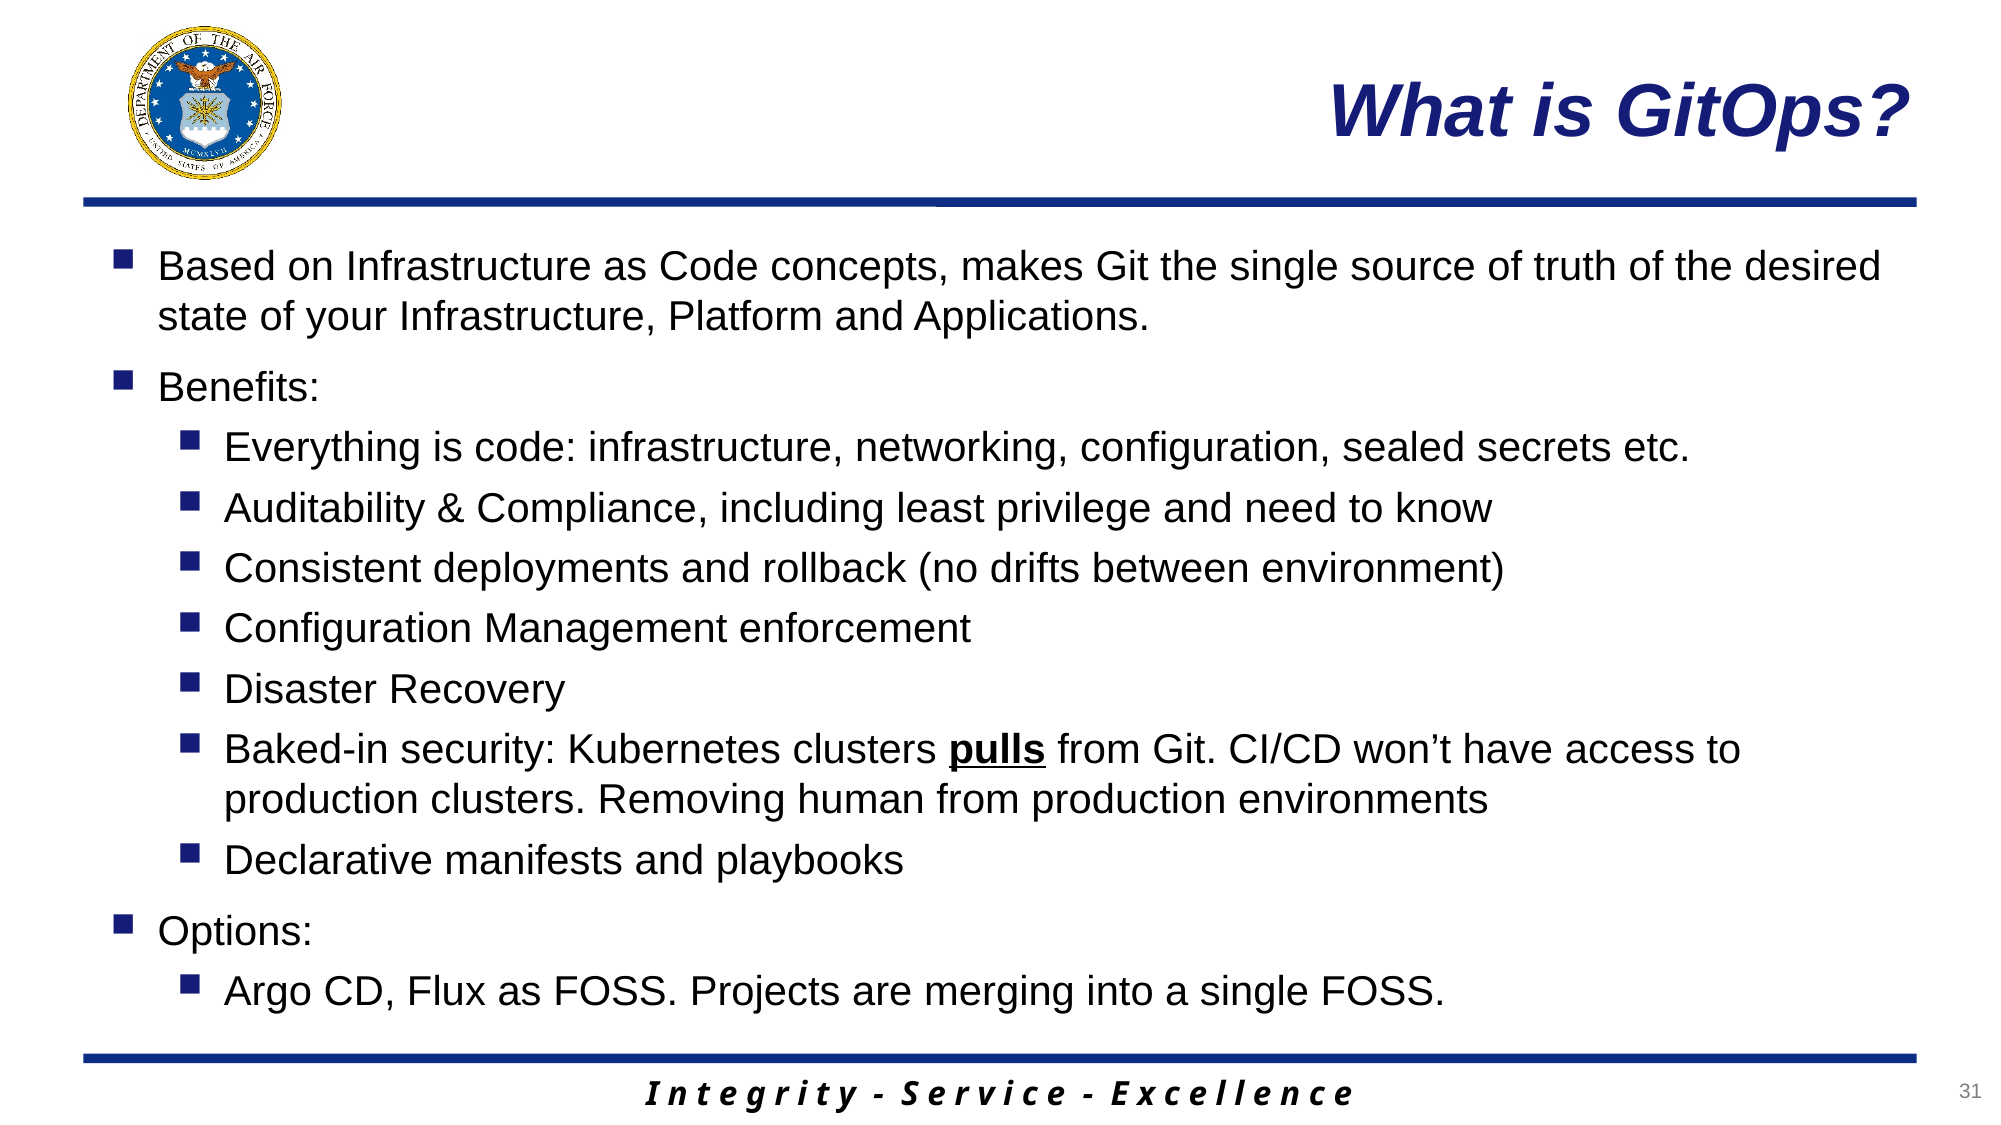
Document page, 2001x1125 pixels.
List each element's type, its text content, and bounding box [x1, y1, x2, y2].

slide_number 31 [1746, 1070, 1998, 1121]
picture [121, 14, 288, 190]
title What is GitOps? [363, 12, 1927, 200]
list Based on Infrastructure as Code concepts, makes Git the single source of truth of the desired state of your Infrastructure, Platform and Applications. Benefits: Everything is code: infrastructure, networking, configuration, sealed secrets etc. Auditability & Compliance, including least privilege and need to know Consistent deployments and rollback (no drifts between environment) Configuration Management enforcement Disaster Recovery Baked-in security: Kubernetes clusters pulls from Git. CI/CD won’t have access to production clusters. Removing human from production environments Declarative manifests and playbooks Options: Argo CD, Flux as FOSS. Projects are merging into a single FOSS. [95, 231, 1902, 1010]
